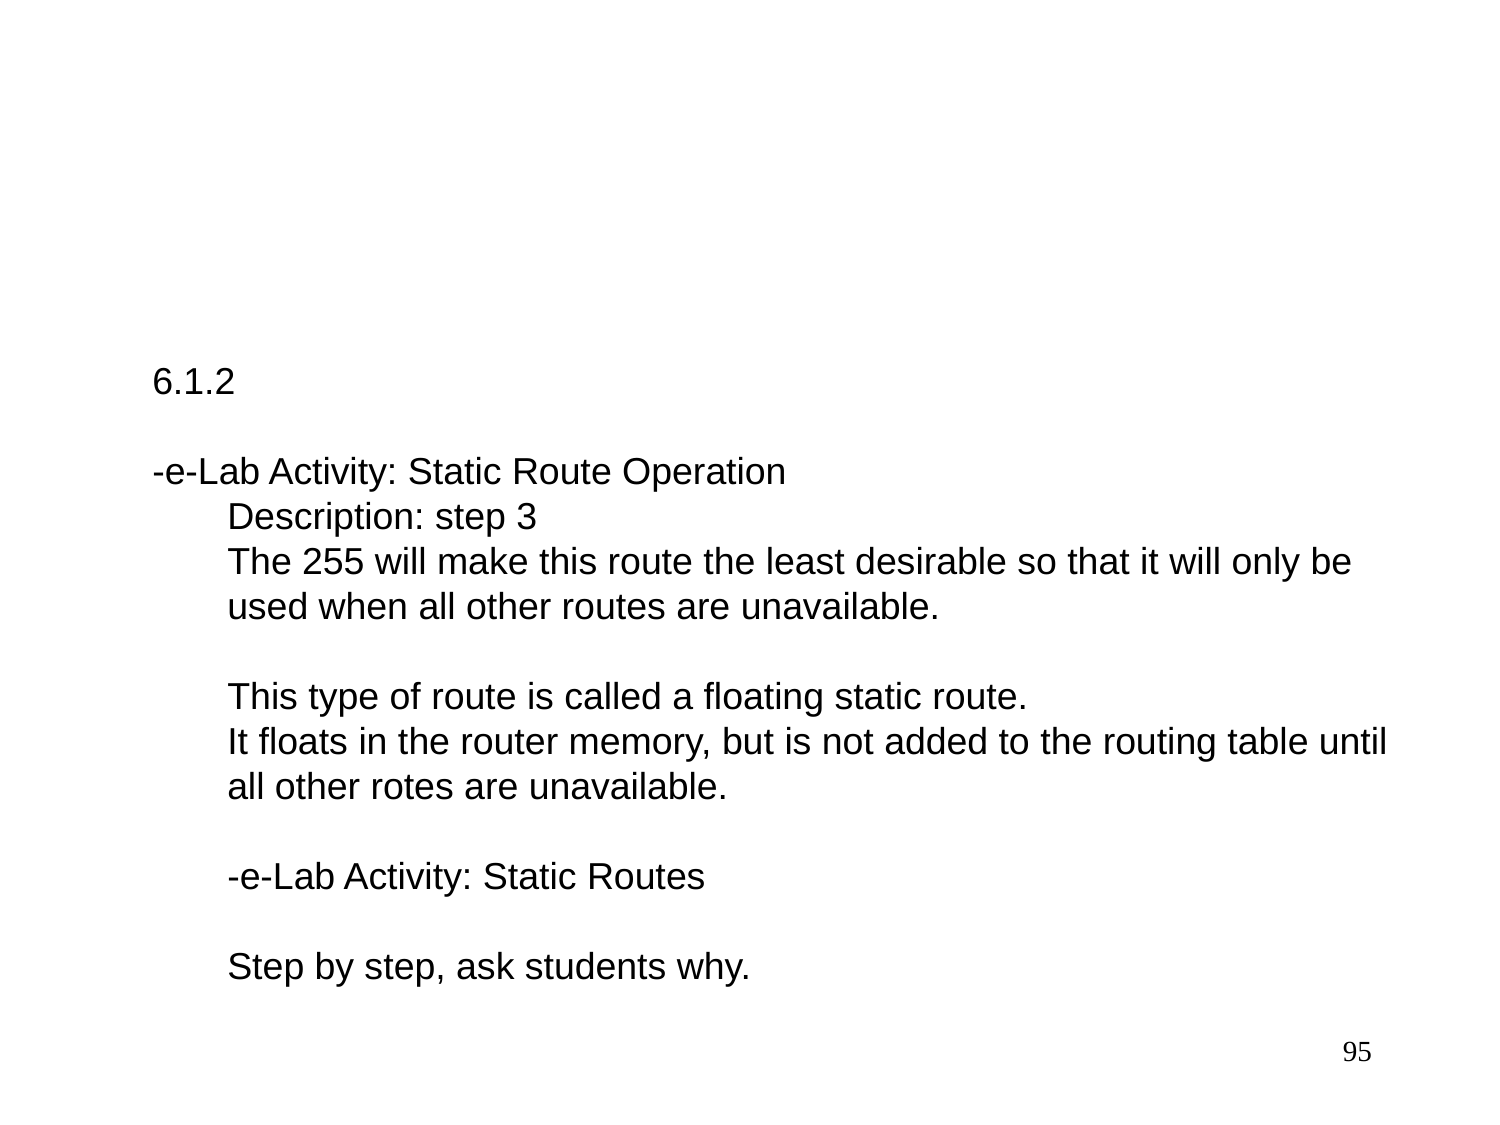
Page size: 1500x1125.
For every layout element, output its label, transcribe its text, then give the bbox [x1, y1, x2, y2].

slide_number 95 [1074, 1024, 1388, 1101]
text_box 6.1.2 -e-Lab Activity: Static Route Operation Description: step 3 The 255 will make this route the least desirable so that it will only be used when all other routes are unavailable. This type of route is called a floating static route. It floats in the router memory, but is not added to the routing table until all other rotes are unavailable. -e-Lab Activity: Static Routes Step by step, ask students why. [137, 349, 1434, 995]
